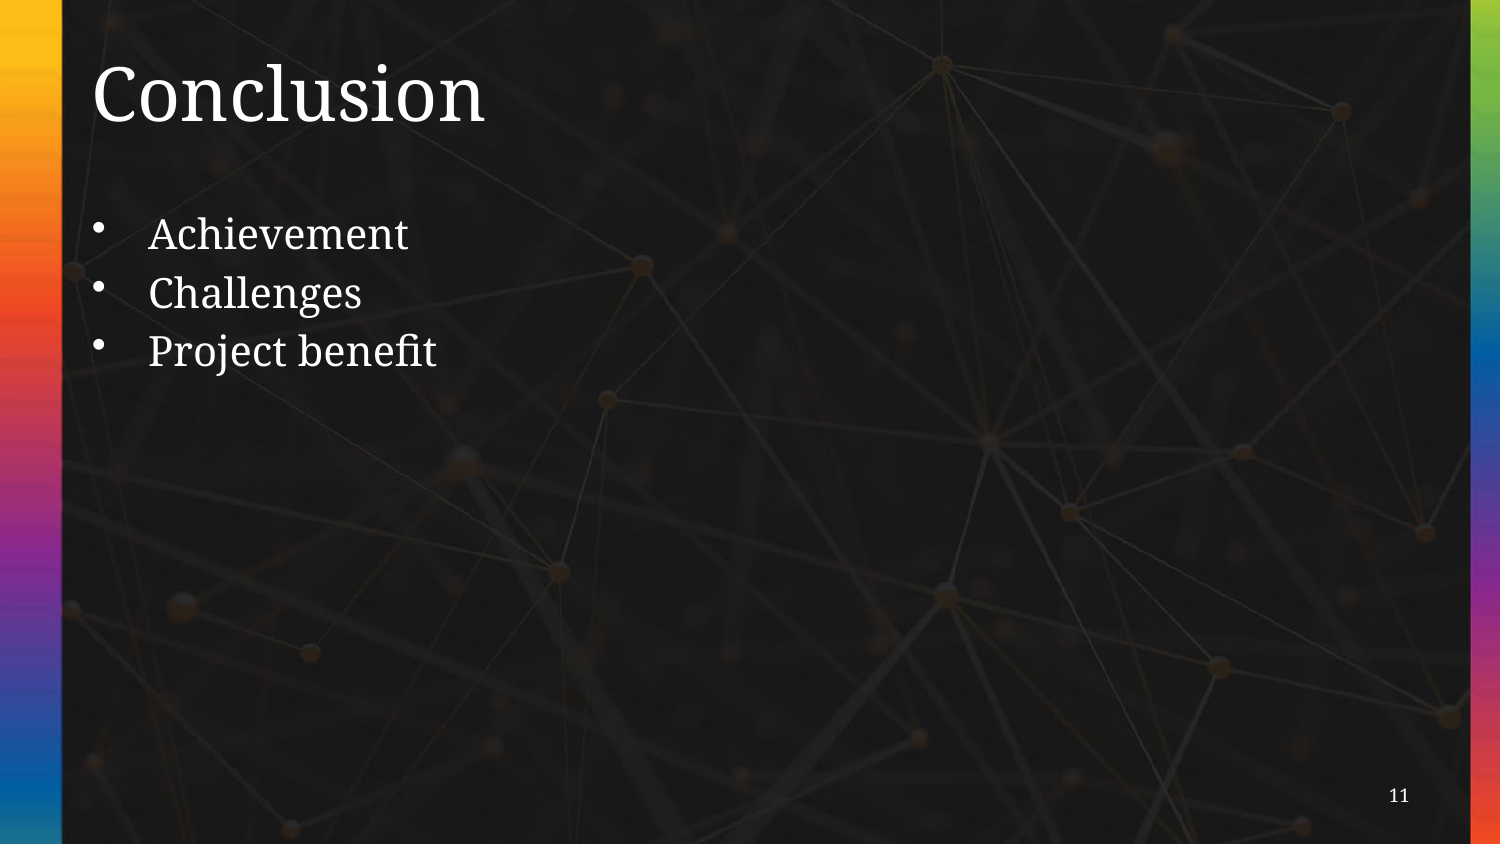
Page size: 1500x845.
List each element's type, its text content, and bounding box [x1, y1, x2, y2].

picture [0, 0, 1500, 844]
slide_number 11 [1074, 776, 1425, 810]
list Achievement Challenges Project benefit [76, 200, 1424, 777]
title Conclusion [76, 20, 1424, 162]
